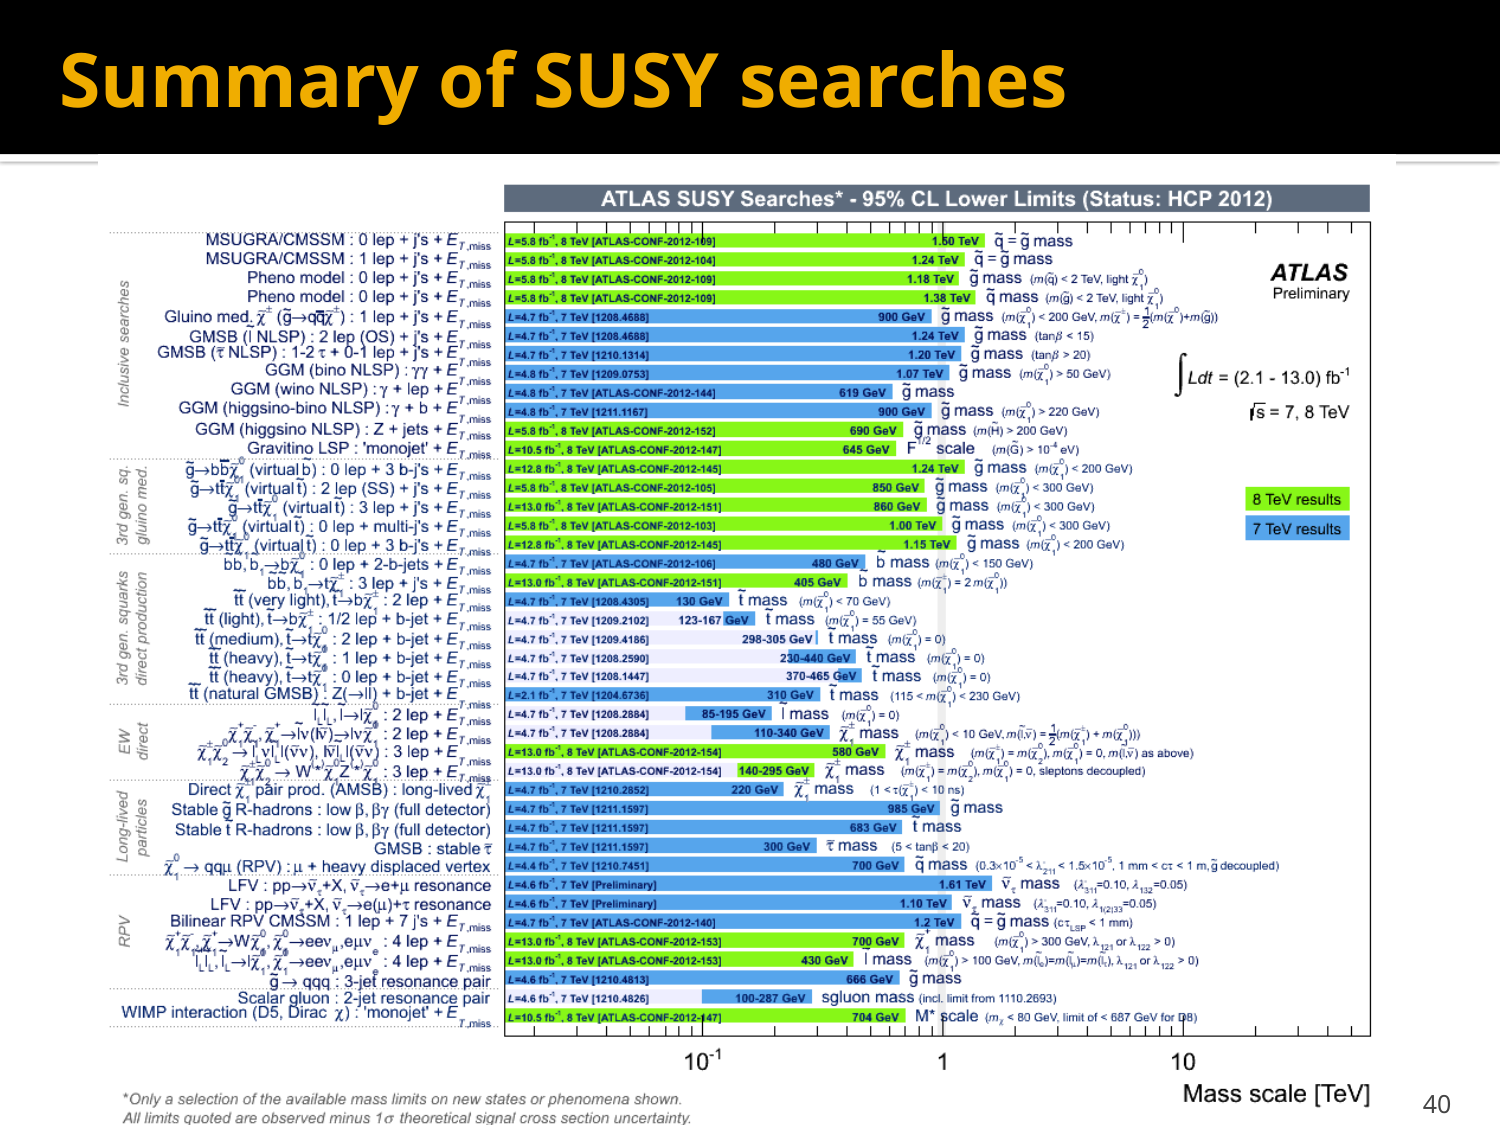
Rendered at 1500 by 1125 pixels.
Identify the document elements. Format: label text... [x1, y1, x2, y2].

slide_number 40 [1399, 1077, 1467, 1123]
title Summary of SUSY searches [44, 0, 1467, 155]
picture [97, 153, 1396, 1125]
